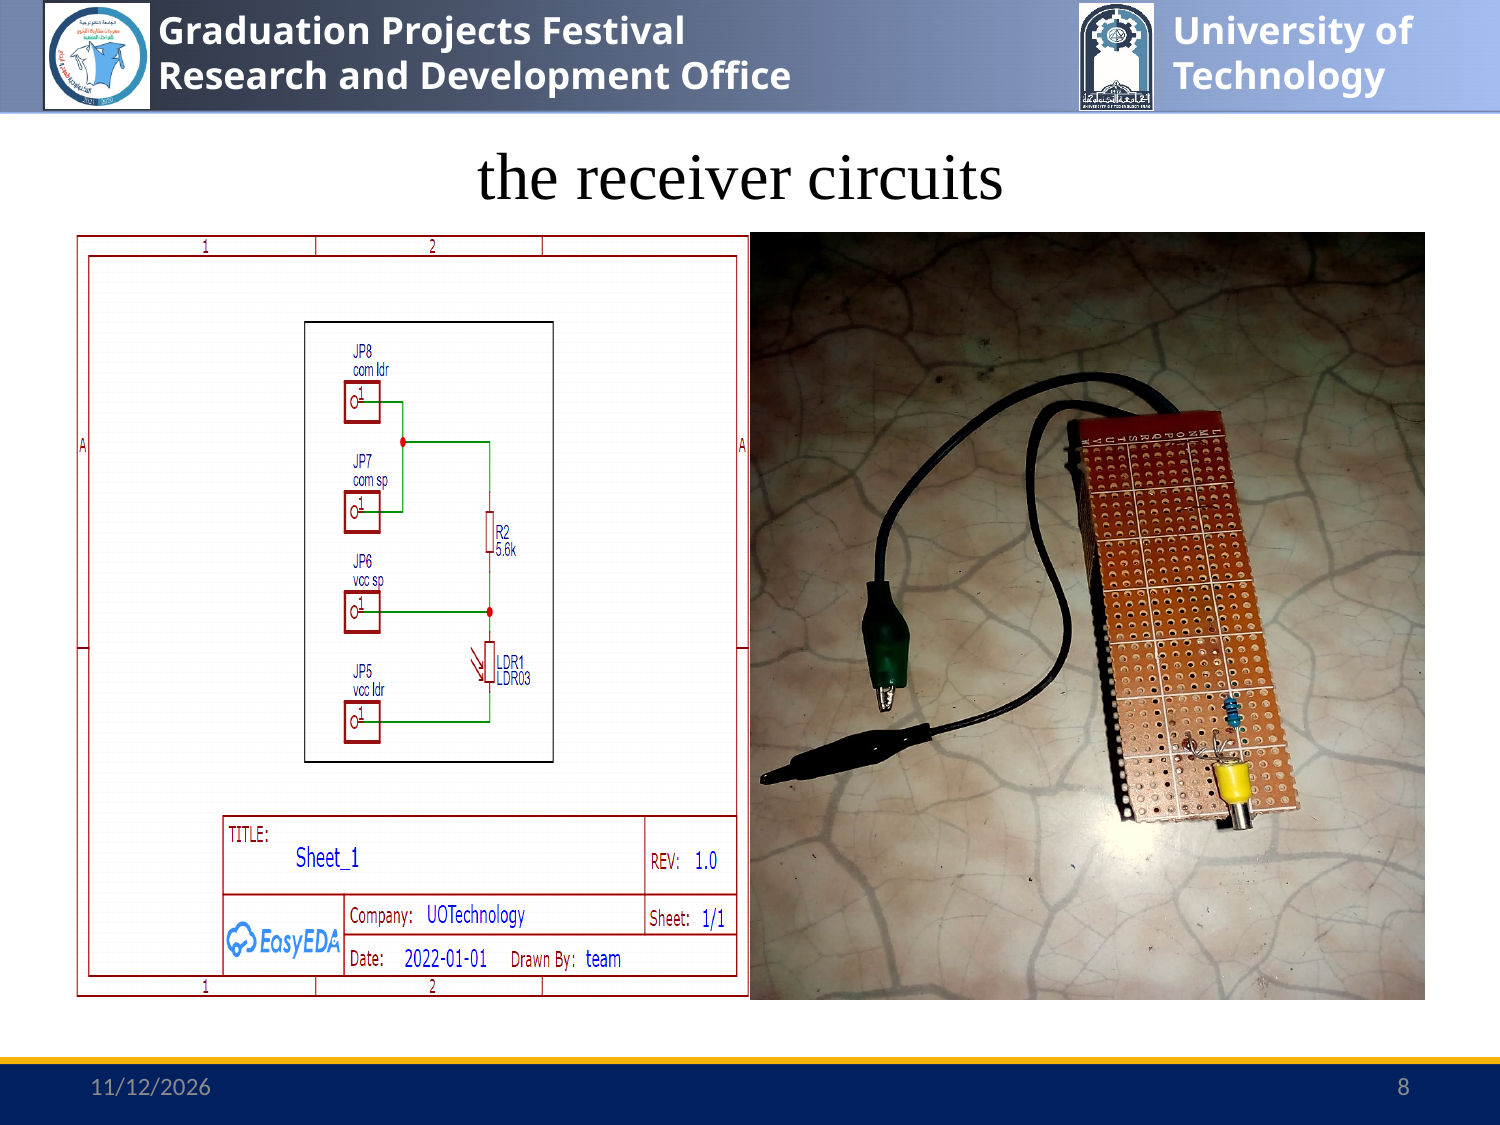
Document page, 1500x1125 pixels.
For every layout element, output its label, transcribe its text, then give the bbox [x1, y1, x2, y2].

picture [45, 3, 150, 109]
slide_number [75, 1055, 425, 1116]
title the receiver circuits [75, 125, 1425, 231]
slide_number 8 [1074, 1055, 1425, 1116]
picture [749, 232, 1426, 1000]
footer [512, 1055, 988, 1116]
picture [1079, 3, 1154, 111]
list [74, 232, 747, 1000]
